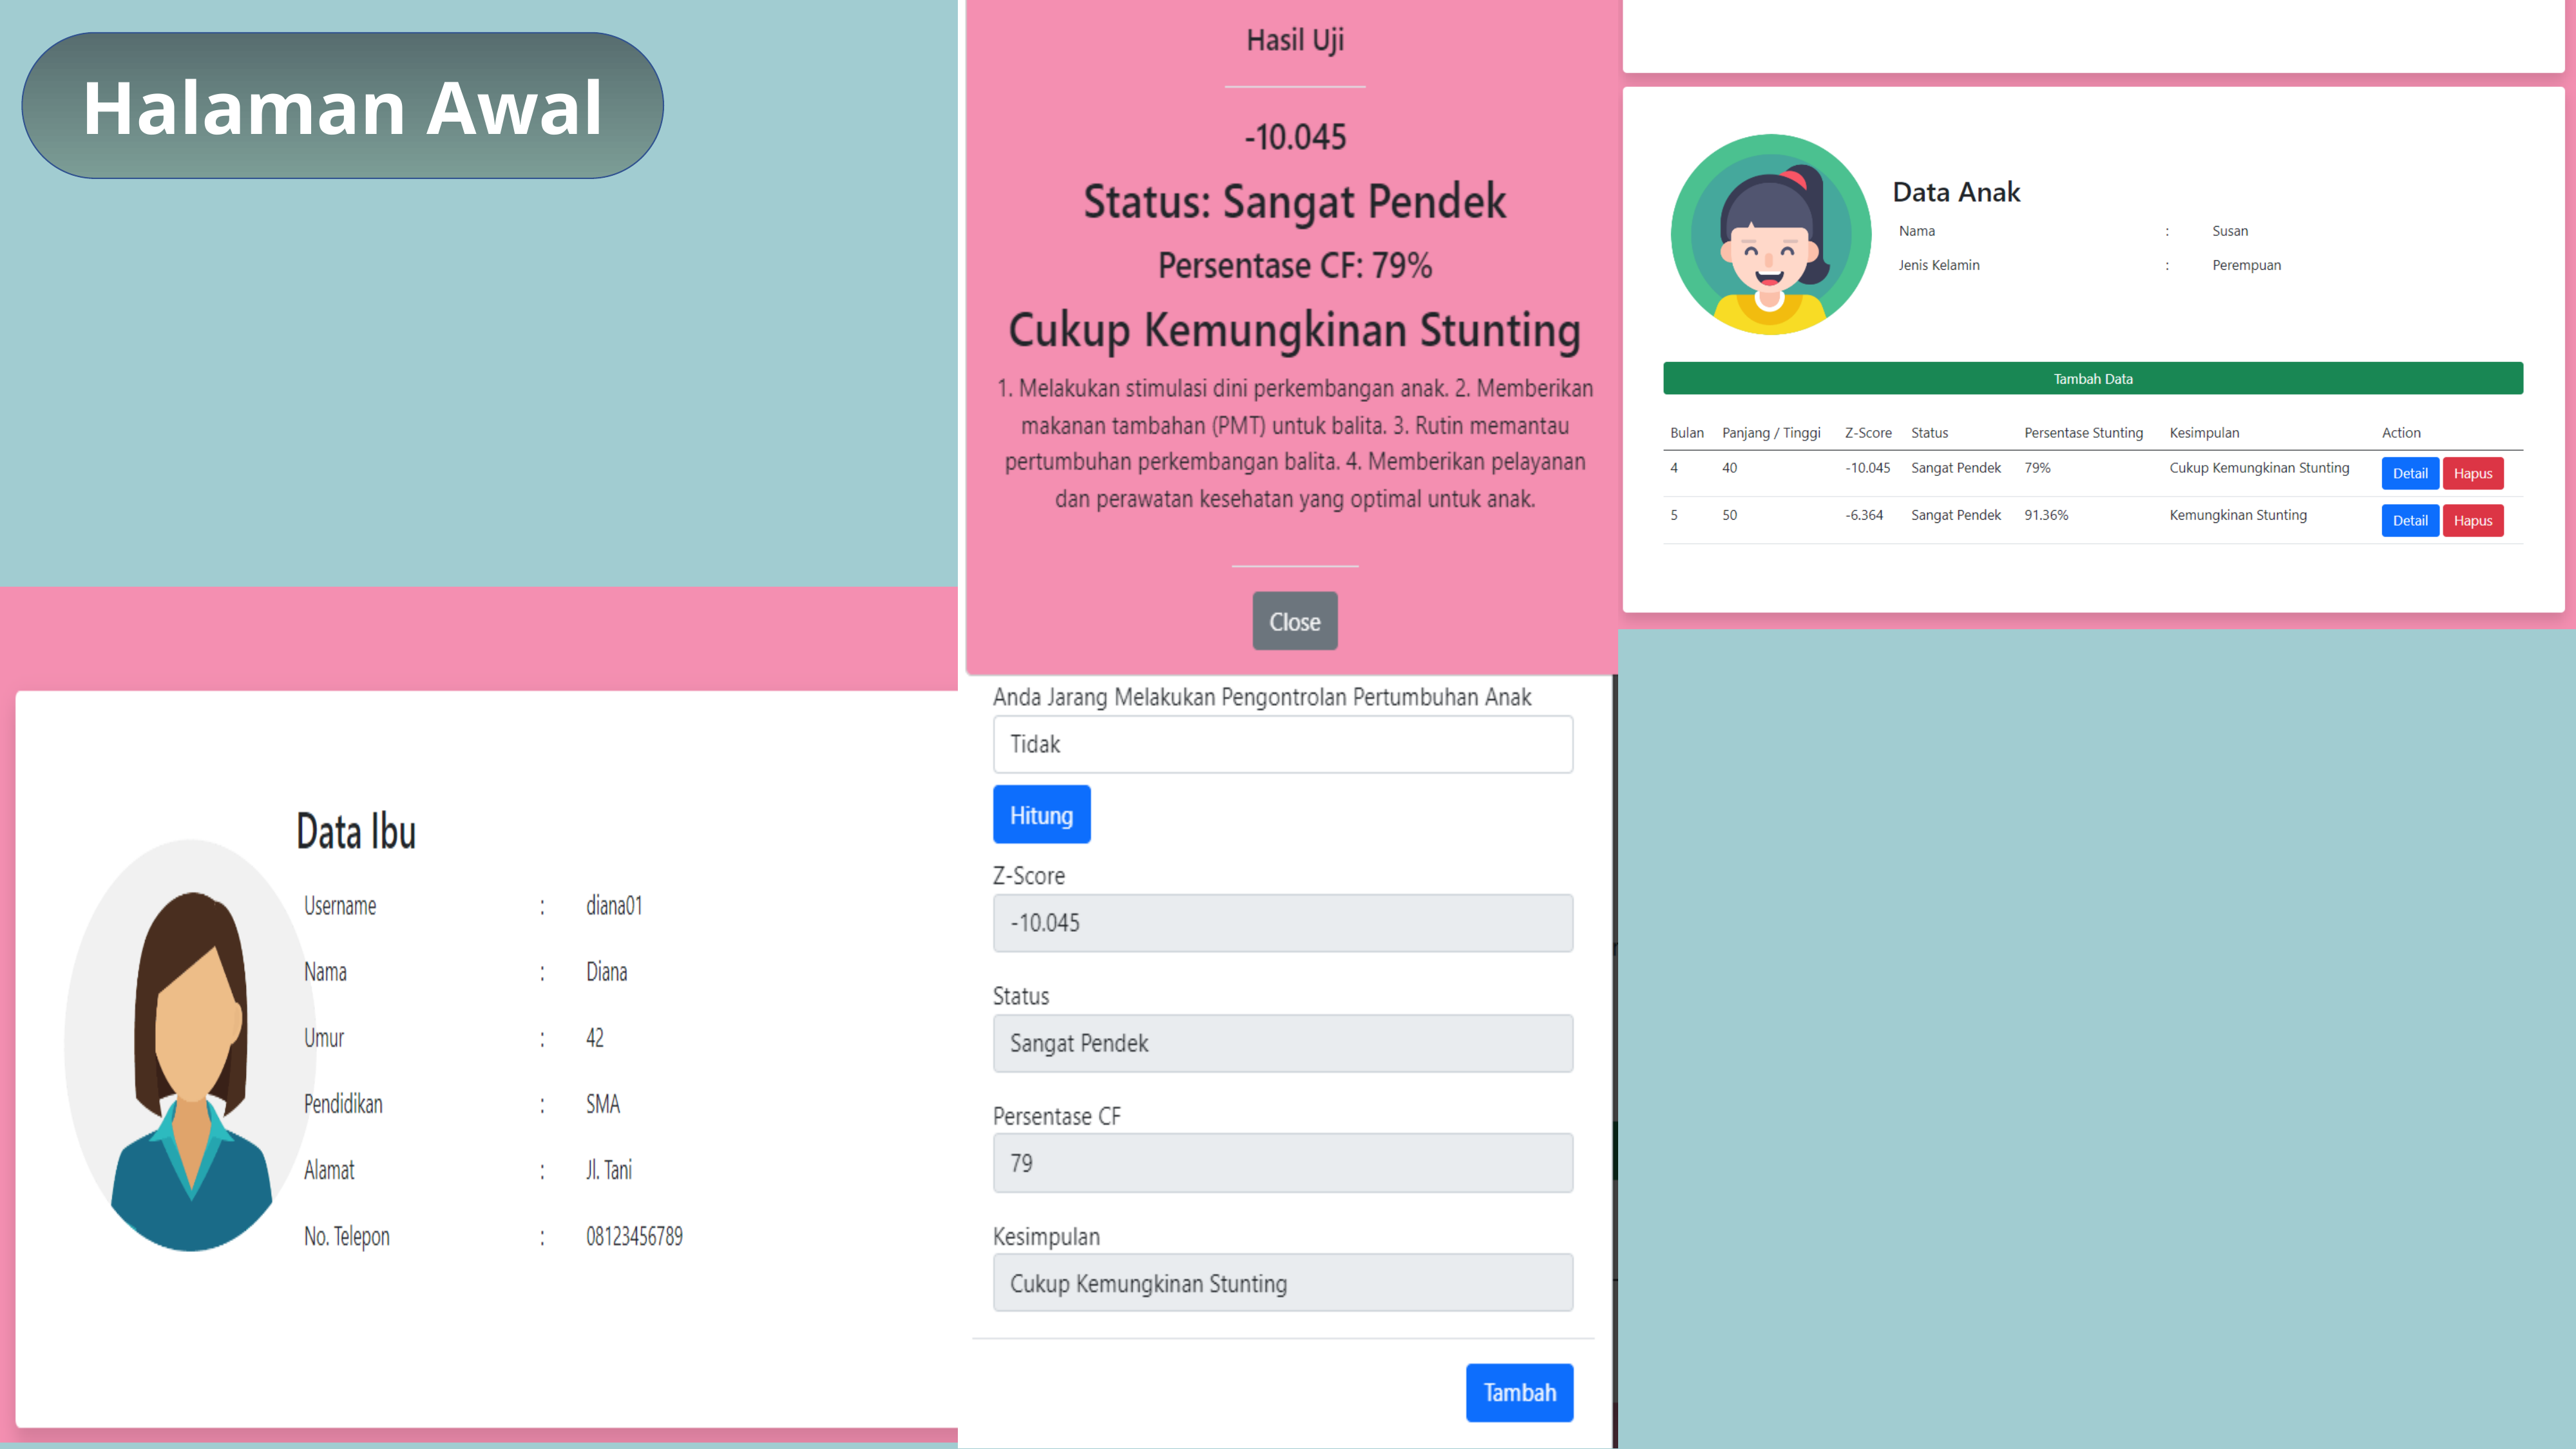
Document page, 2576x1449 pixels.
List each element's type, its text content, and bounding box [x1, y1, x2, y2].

text_box Halaman Awal [21, 32, 665, 179]
picture [0, 0, 2576, 1448]
